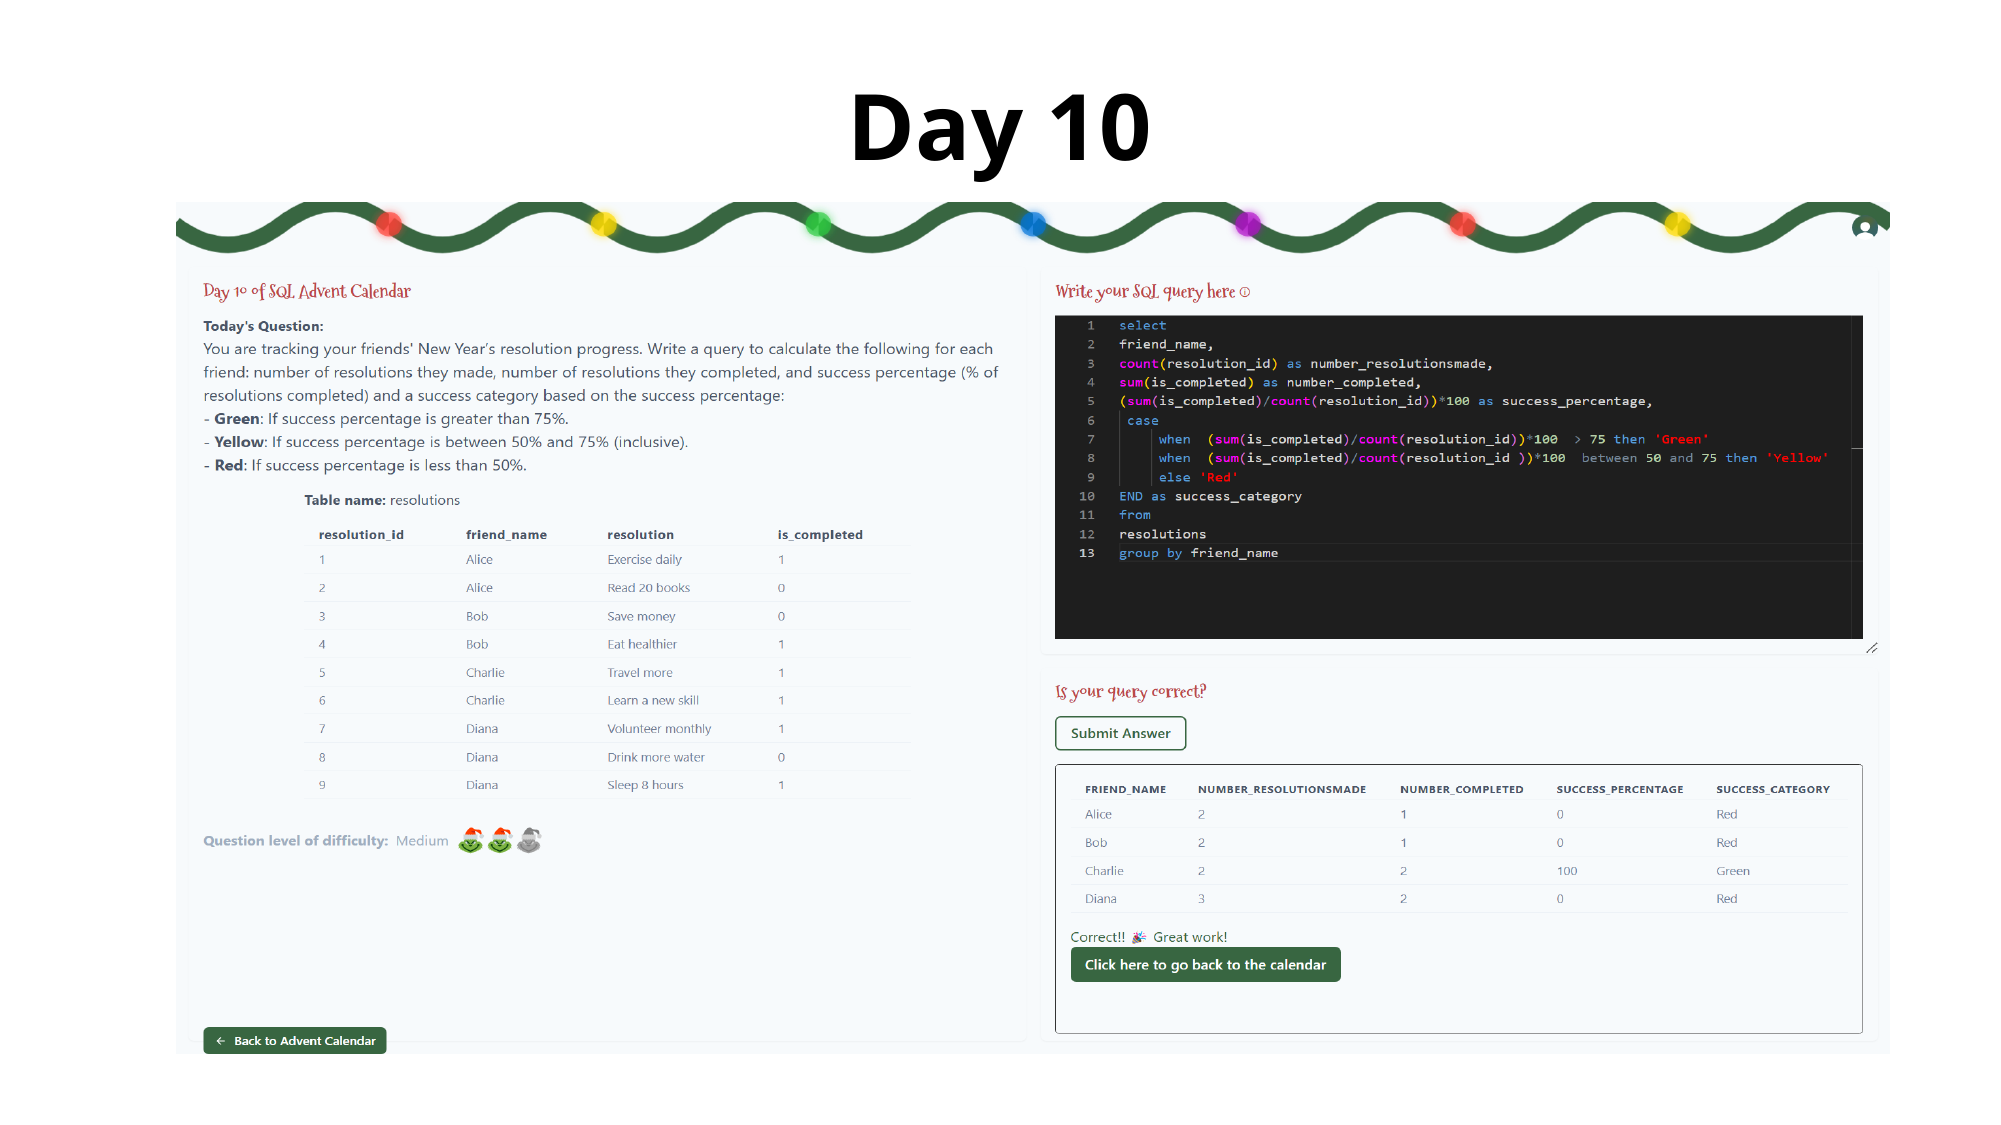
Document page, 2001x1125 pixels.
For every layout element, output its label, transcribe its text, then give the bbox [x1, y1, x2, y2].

title Day 10 [137, 59, 1863, 203]
picture [176, 202, 1890, 1055]
